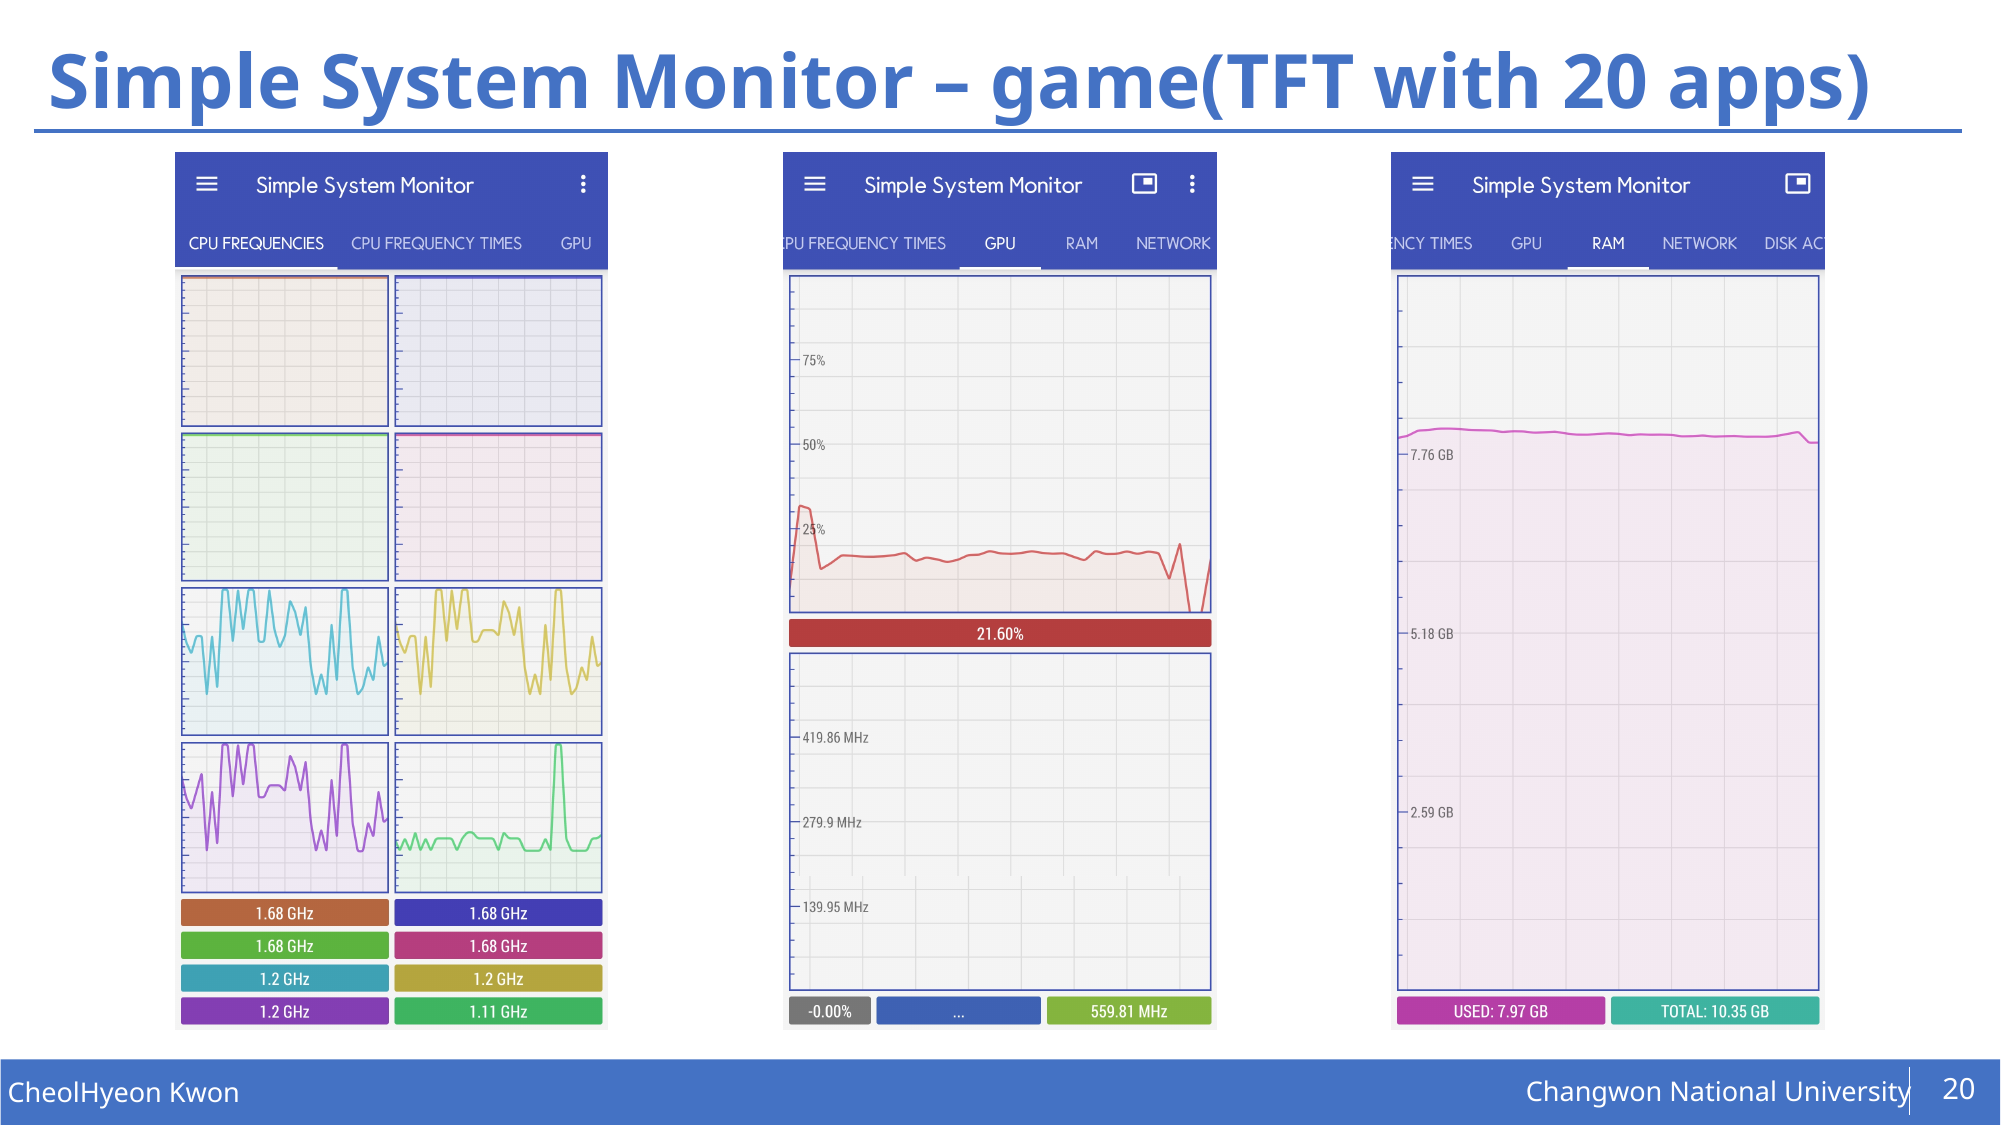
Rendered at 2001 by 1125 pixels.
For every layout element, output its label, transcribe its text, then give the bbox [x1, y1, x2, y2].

picture [1391, 151, 1825, 1030]
slide_number 20 [1922, 1060, 1996, 1121]
title Simple System Monitor – game(TFT with 20 apps) [33, 27, 1963, 143]
picture [175, 151, 608, 1030]
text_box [783, 151, 1217, 1030]
